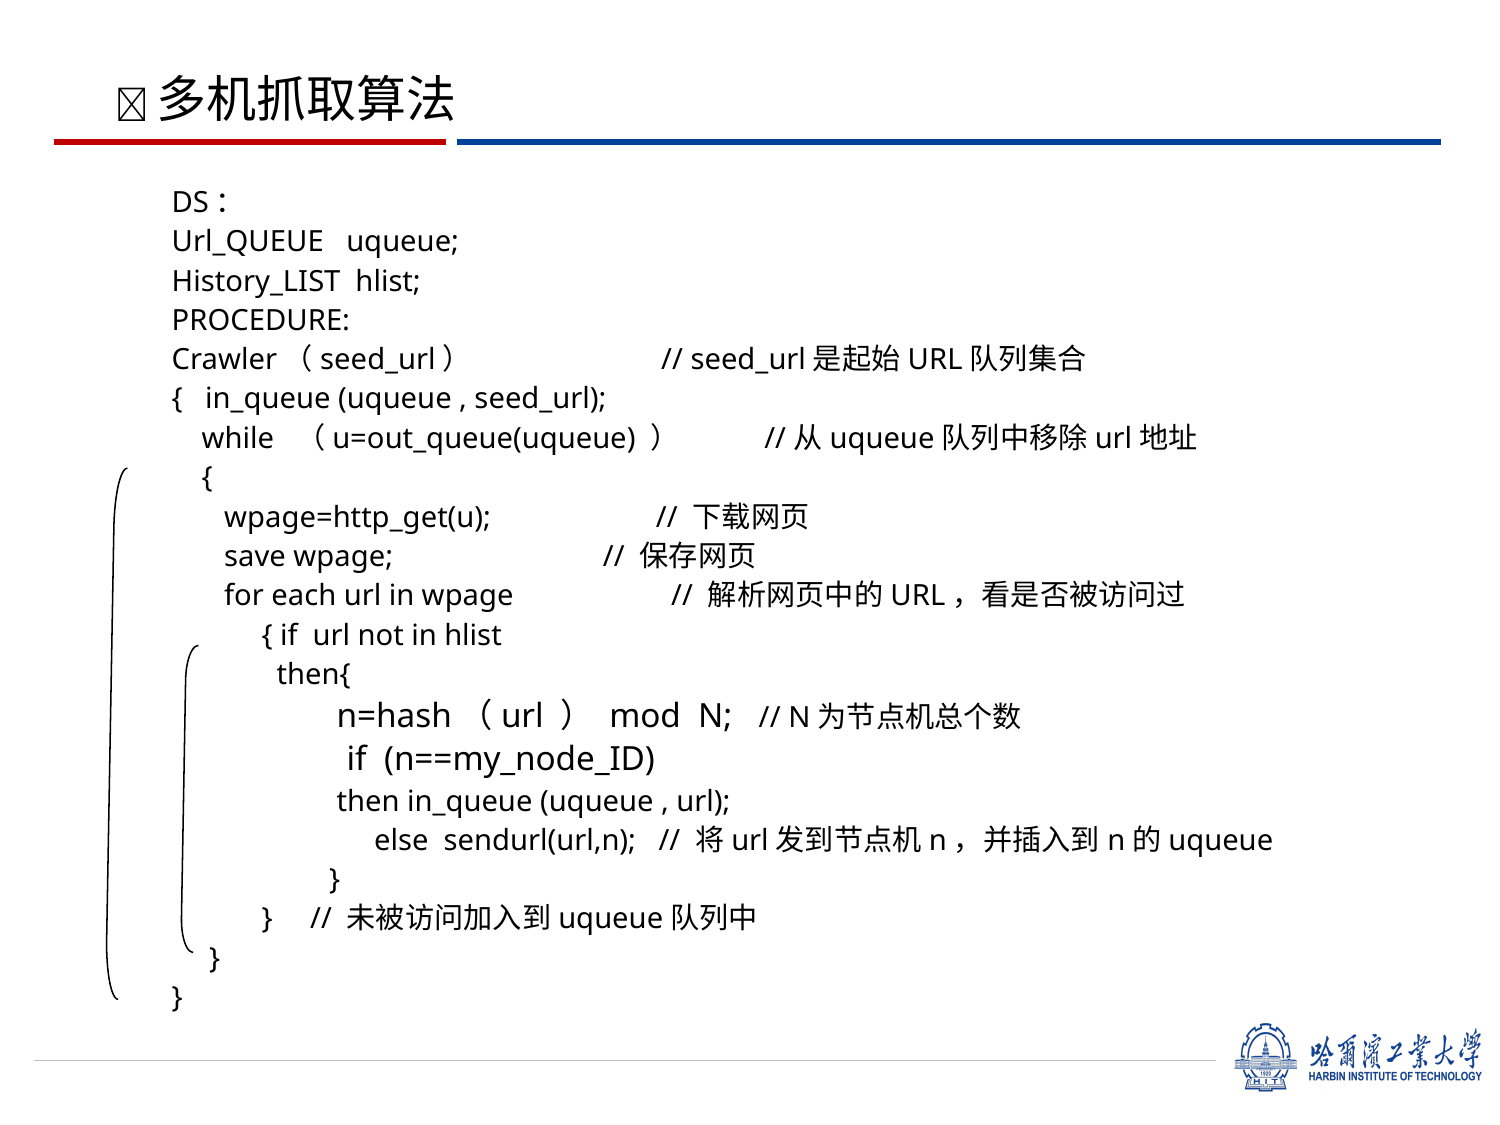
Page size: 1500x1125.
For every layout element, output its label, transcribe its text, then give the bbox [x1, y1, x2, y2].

text_box [106, 468, 128, 1000]
list 多机抓取算法 DS： Url_QUEUE uqueue; History_LIST hlist; PROCEDURE: Crawler（seed_url） // seed_url是起始URL队列集合 { in_queue (uqueue , seed_url); while （u=out_queue(uqueue) ） //从uqueue队列中移除url地址 { wpage=http_get(u); // 下载网页 save wpage; // 保存网页 for each url in wpage // 解析网页中的URL，看是否被访问过 { if url not in hlist then{ n=hash（url ） mod N; // N为节点机总个数 if (n==my_node_ID) then in_queue (uqueue , url); else sendurl(url,n); // 将url发到节点机n，并插入到n的uqueue } } // 未被访问加入到uqueue队列中 } } [100, 66, 1451, 1081]
text_box [181, 645, 199, 953]
picture [1204, 1023, 1482, 1094]
